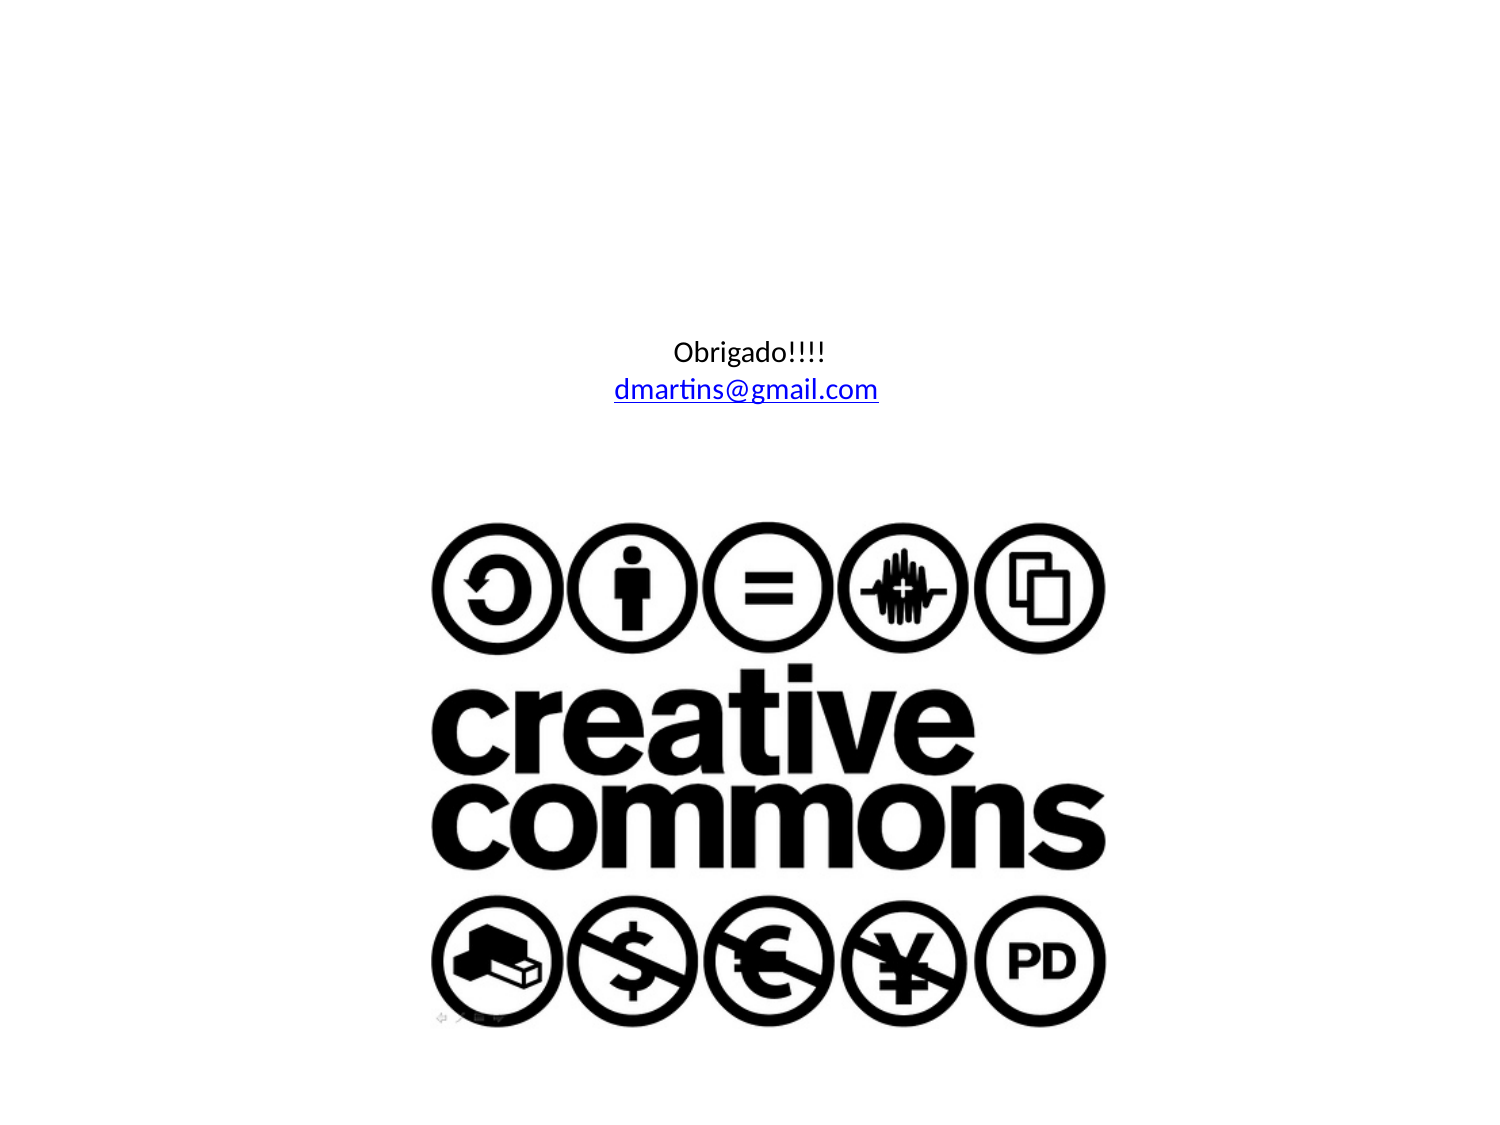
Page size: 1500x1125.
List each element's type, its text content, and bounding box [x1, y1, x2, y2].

picture [430, 521, 1107, 1029]
title Obrigado!!!! dmartins@gmail.com [75, 324, 1425, 414]
